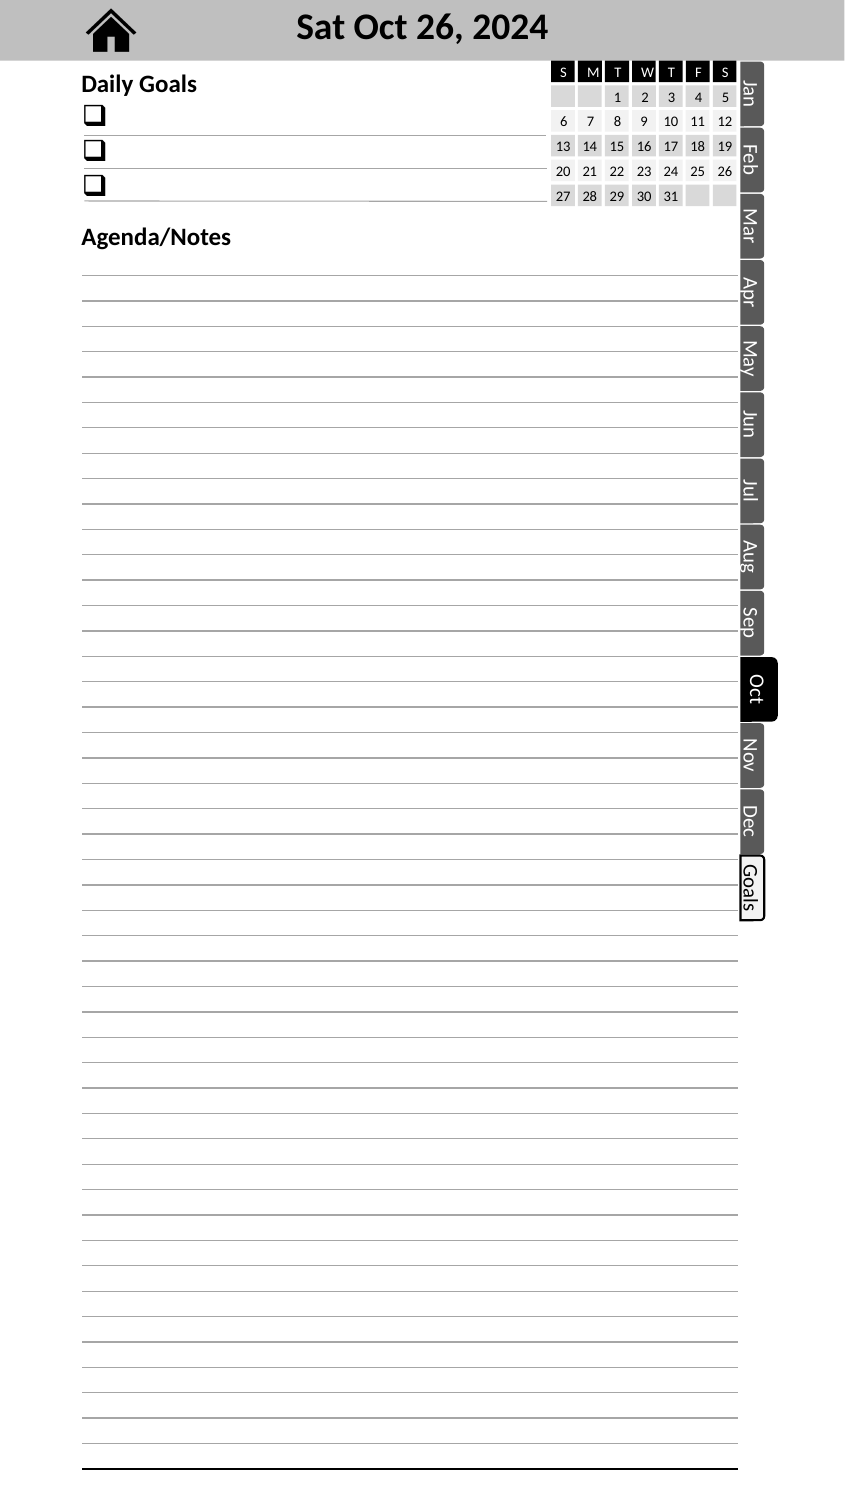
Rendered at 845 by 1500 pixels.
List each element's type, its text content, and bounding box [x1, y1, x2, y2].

picture [82, 1, 140, 59]
list Sat Oct 26, 2024 [190, 0, 655, 61]
